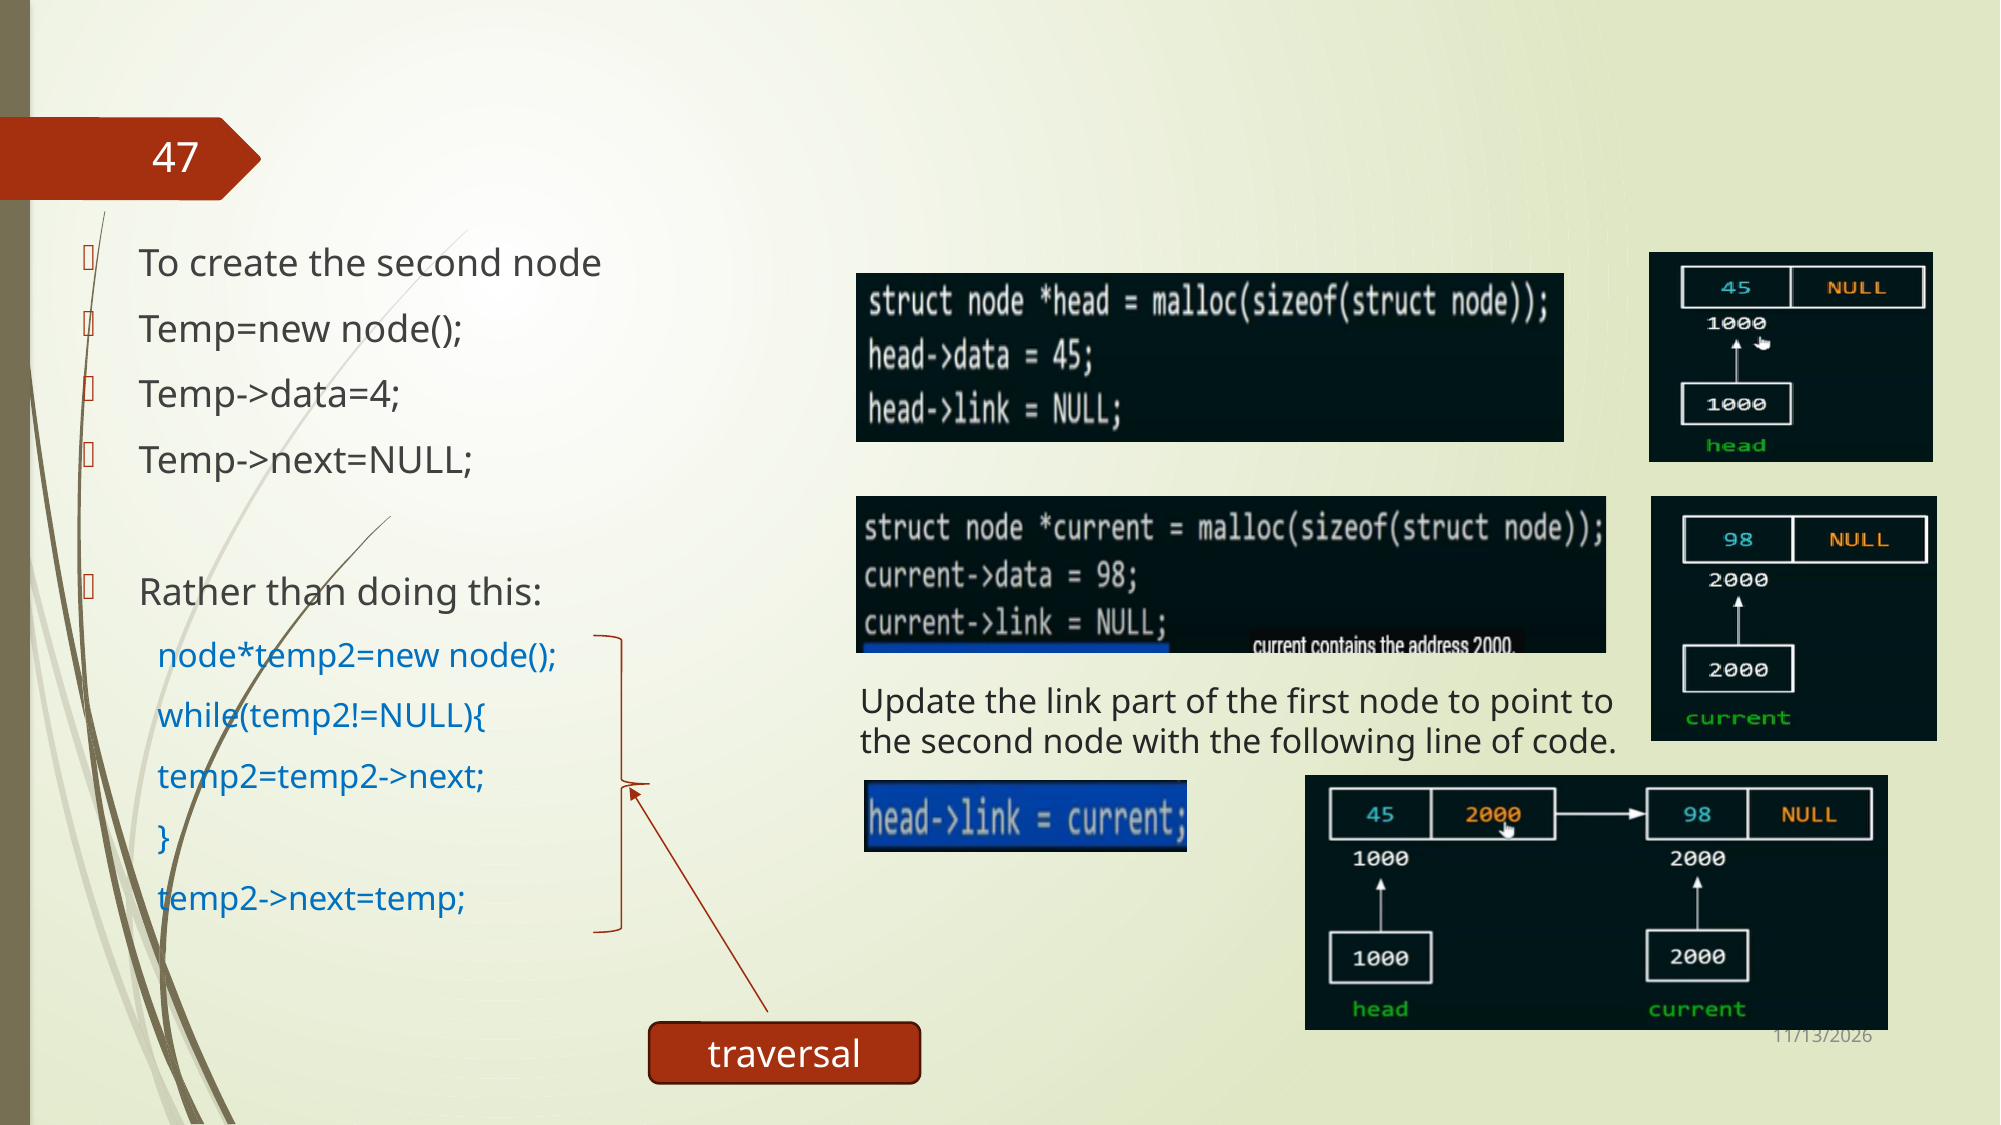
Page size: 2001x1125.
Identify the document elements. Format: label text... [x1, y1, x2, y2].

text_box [629, 786, 768, 1012]
picture [863, 779, 1187, 852]
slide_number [1699, 1036, 1888, 1067]
picture [1648, 252, 1934, 462]
list To create the second node Temp=new node(); Temp->data=4; Temp->next=NULL; Rather than doing this: node*temp2=new node(); while(temp2!=NULL){ temp2=temp2->next; } temp2->next=temp; [67, 231, 1133, 970]
picture [855, 496, 1607, 653]
text_box Update the link part of the first node to point to the second node with the following line of code. [844, 672, 1649, 788]
text_box [593, 634, 650, 934]
picture [1650, 496, 1937, 741]
picture [1304, 775, 1888, 1030]
text_box traversal [647, 1021, 922, 1085]
slide_number 47 [87, 129, 216, 190]
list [855, 273, 1564, 443]
